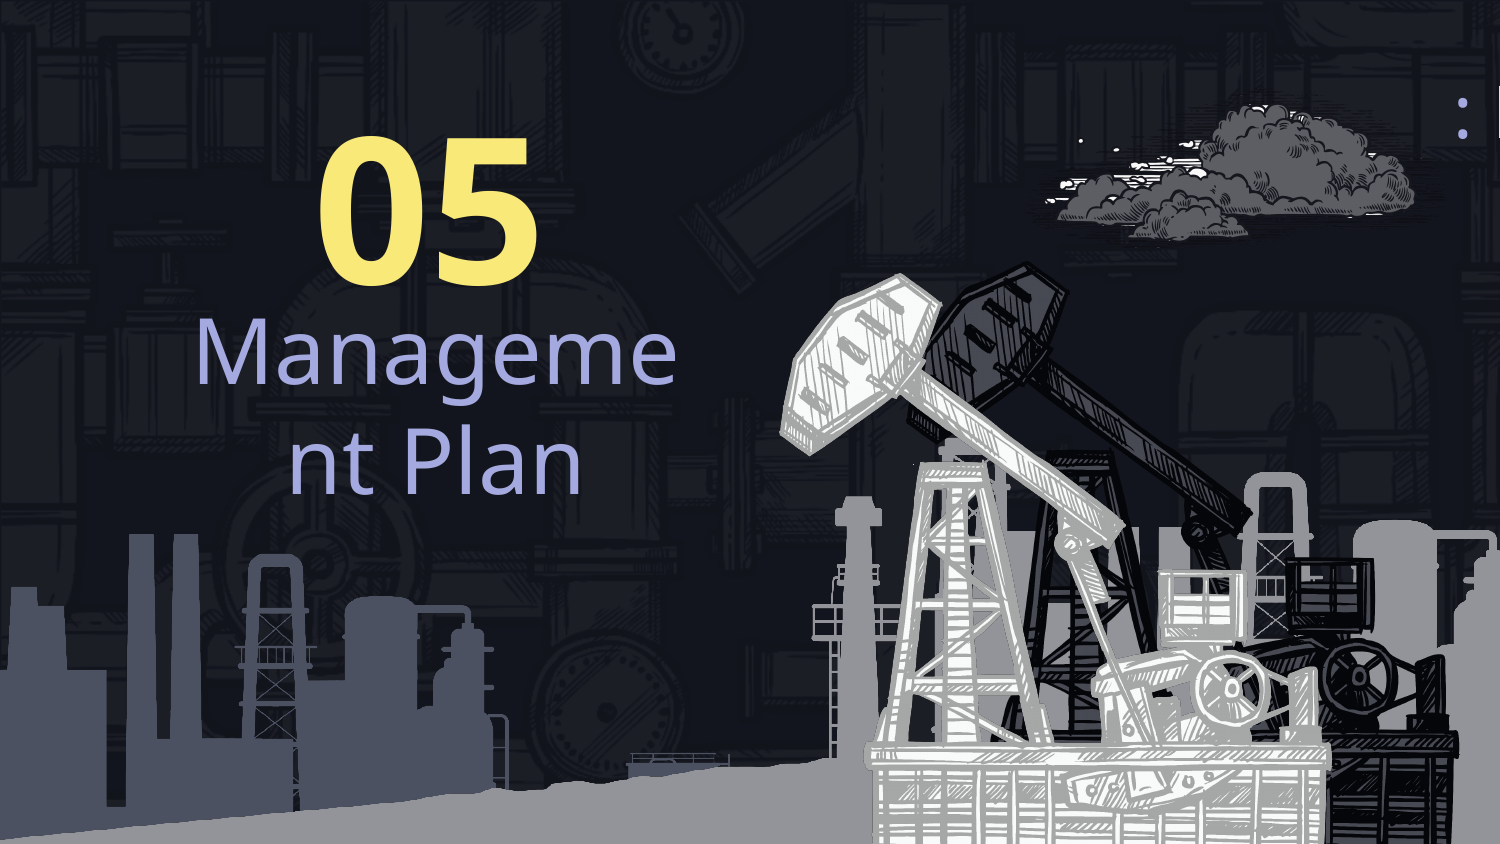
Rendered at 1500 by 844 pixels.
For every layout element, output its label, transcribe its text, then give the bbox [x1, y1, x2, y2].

text_box : Main stakeholders [1169, 48, 1500, 172]
picture [1023, 88, 1447, 249]
picture [0, 261, 1500, 844]
title 05 [219, 88, 641, 317]
